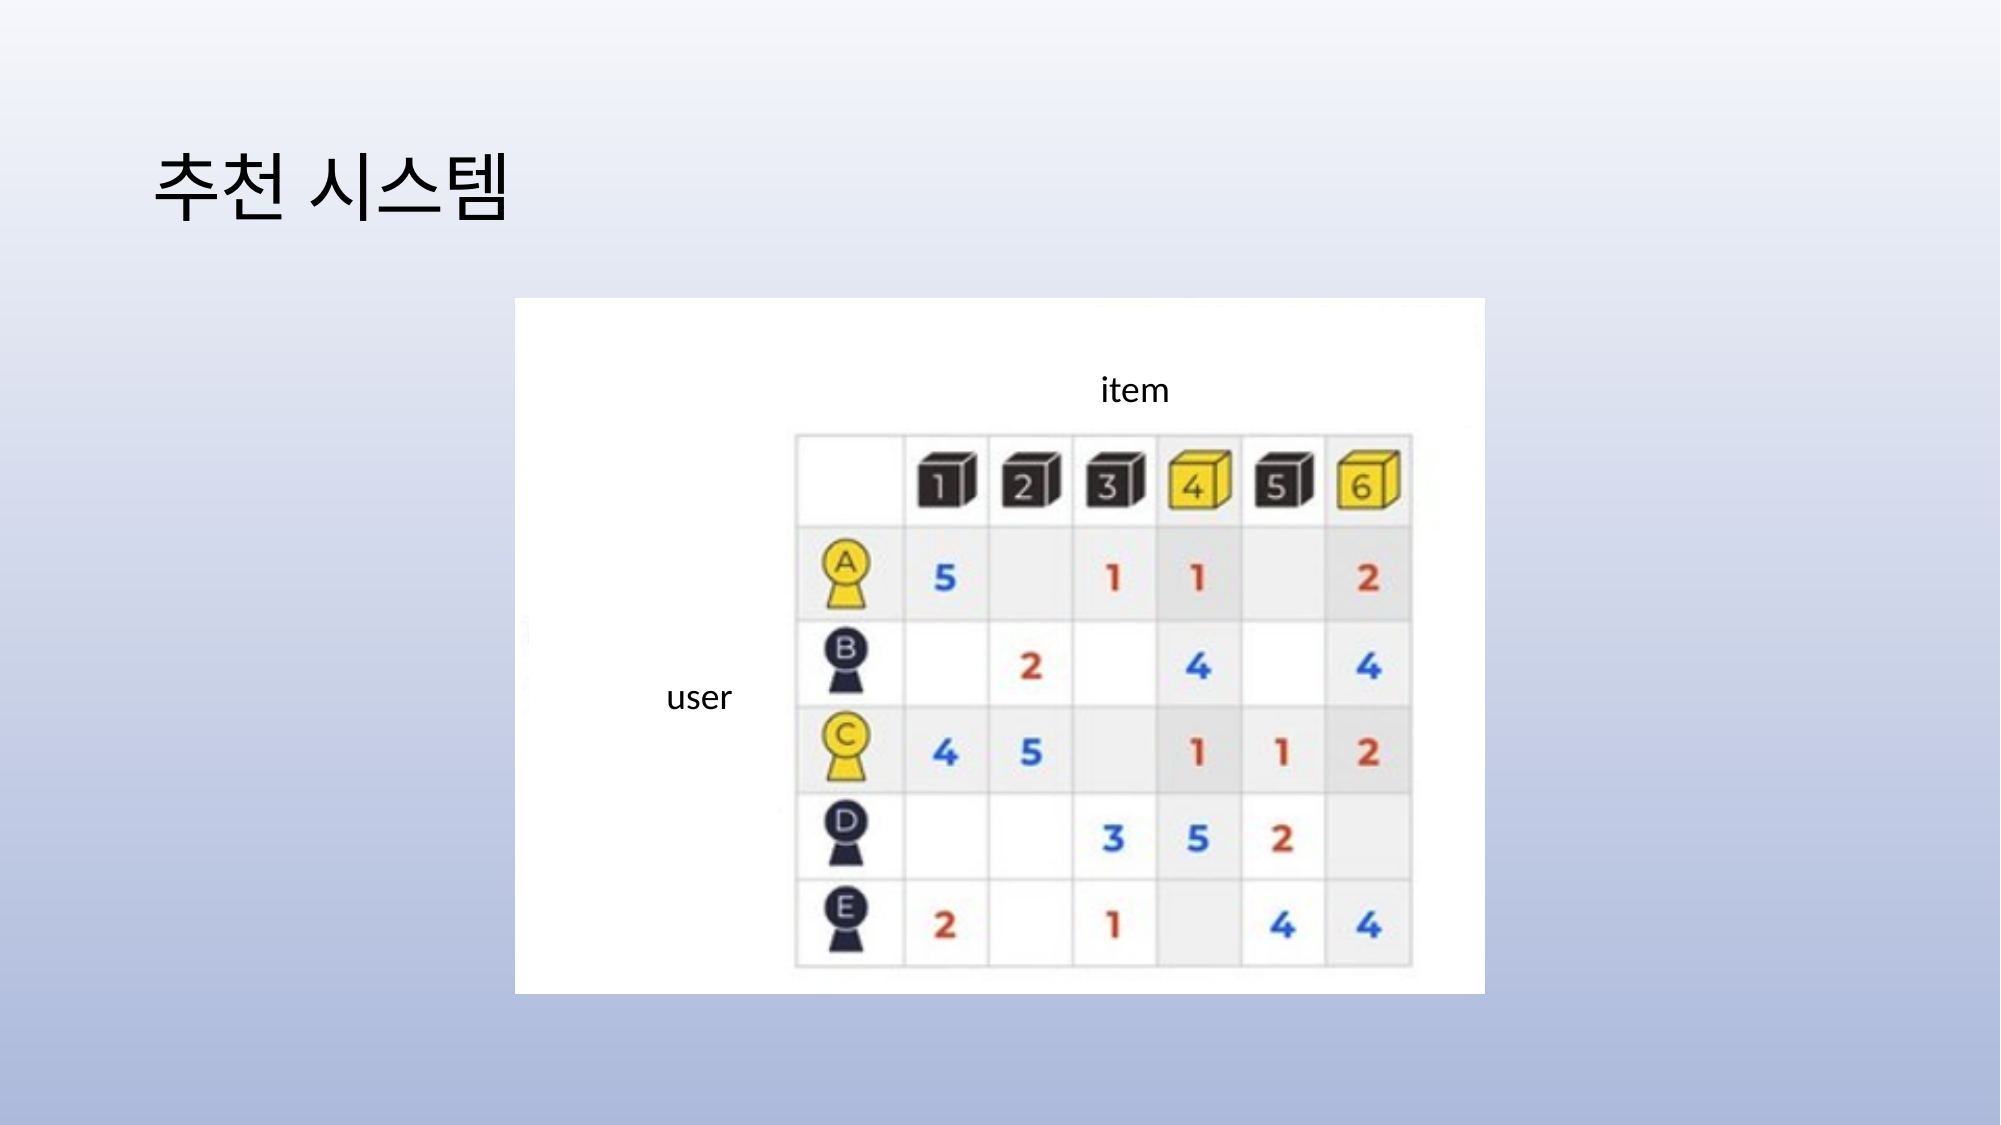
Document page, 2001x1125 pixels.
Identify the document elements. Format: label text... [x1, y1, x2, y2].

title 추천 시스템 [137, 137, 1863, 244]
picture [515, 298, 1485, 994]
